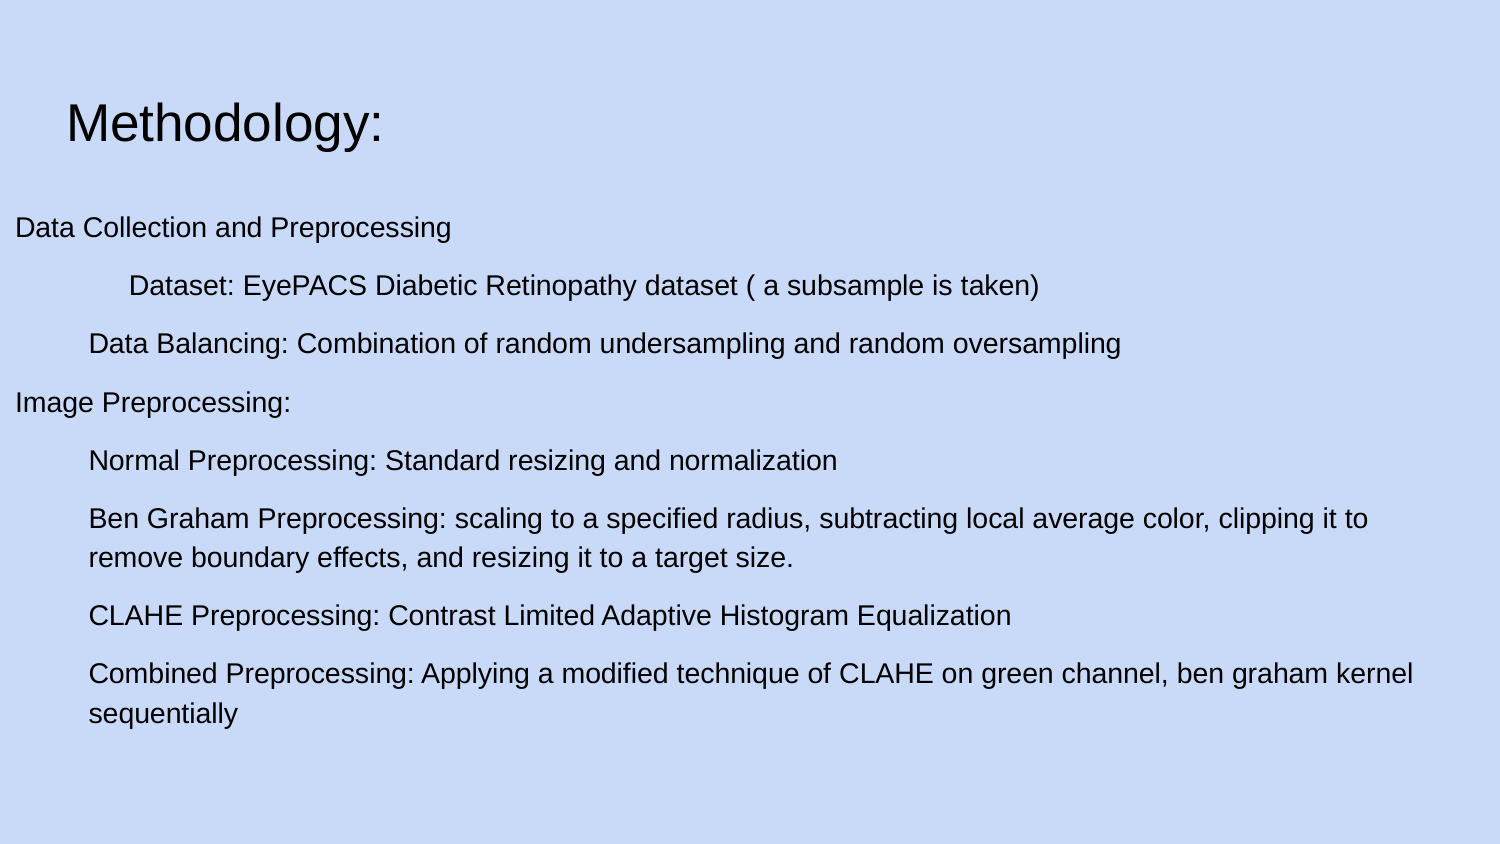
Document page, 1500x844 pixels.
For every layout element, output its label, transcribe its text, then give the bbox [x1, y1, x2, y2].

list Data Collection and Preprocessing Dataset: EyePACS Diabetic Retinopathy dataset ( a subsample is taken) Data Balancing: Combination of random undersampling and random oversampling Image Preprocessing: Normal Preprocessing: Standard resizing and normalization Ben Graham Preprocessing: scaling to a specified radius, subtracting local average color, clipping it to remove boundary effects, and resizing it to a target size. CLAHE Preprocessing: Contrast Limited Adaptive Histogram Equalization Combined Preprocessing: Applying a modified technique of CLAHE on green channel, ben graham kernel sequentially [0, 189, 1480, 750]
title Methodology: [51, 72, 1449, 167]
